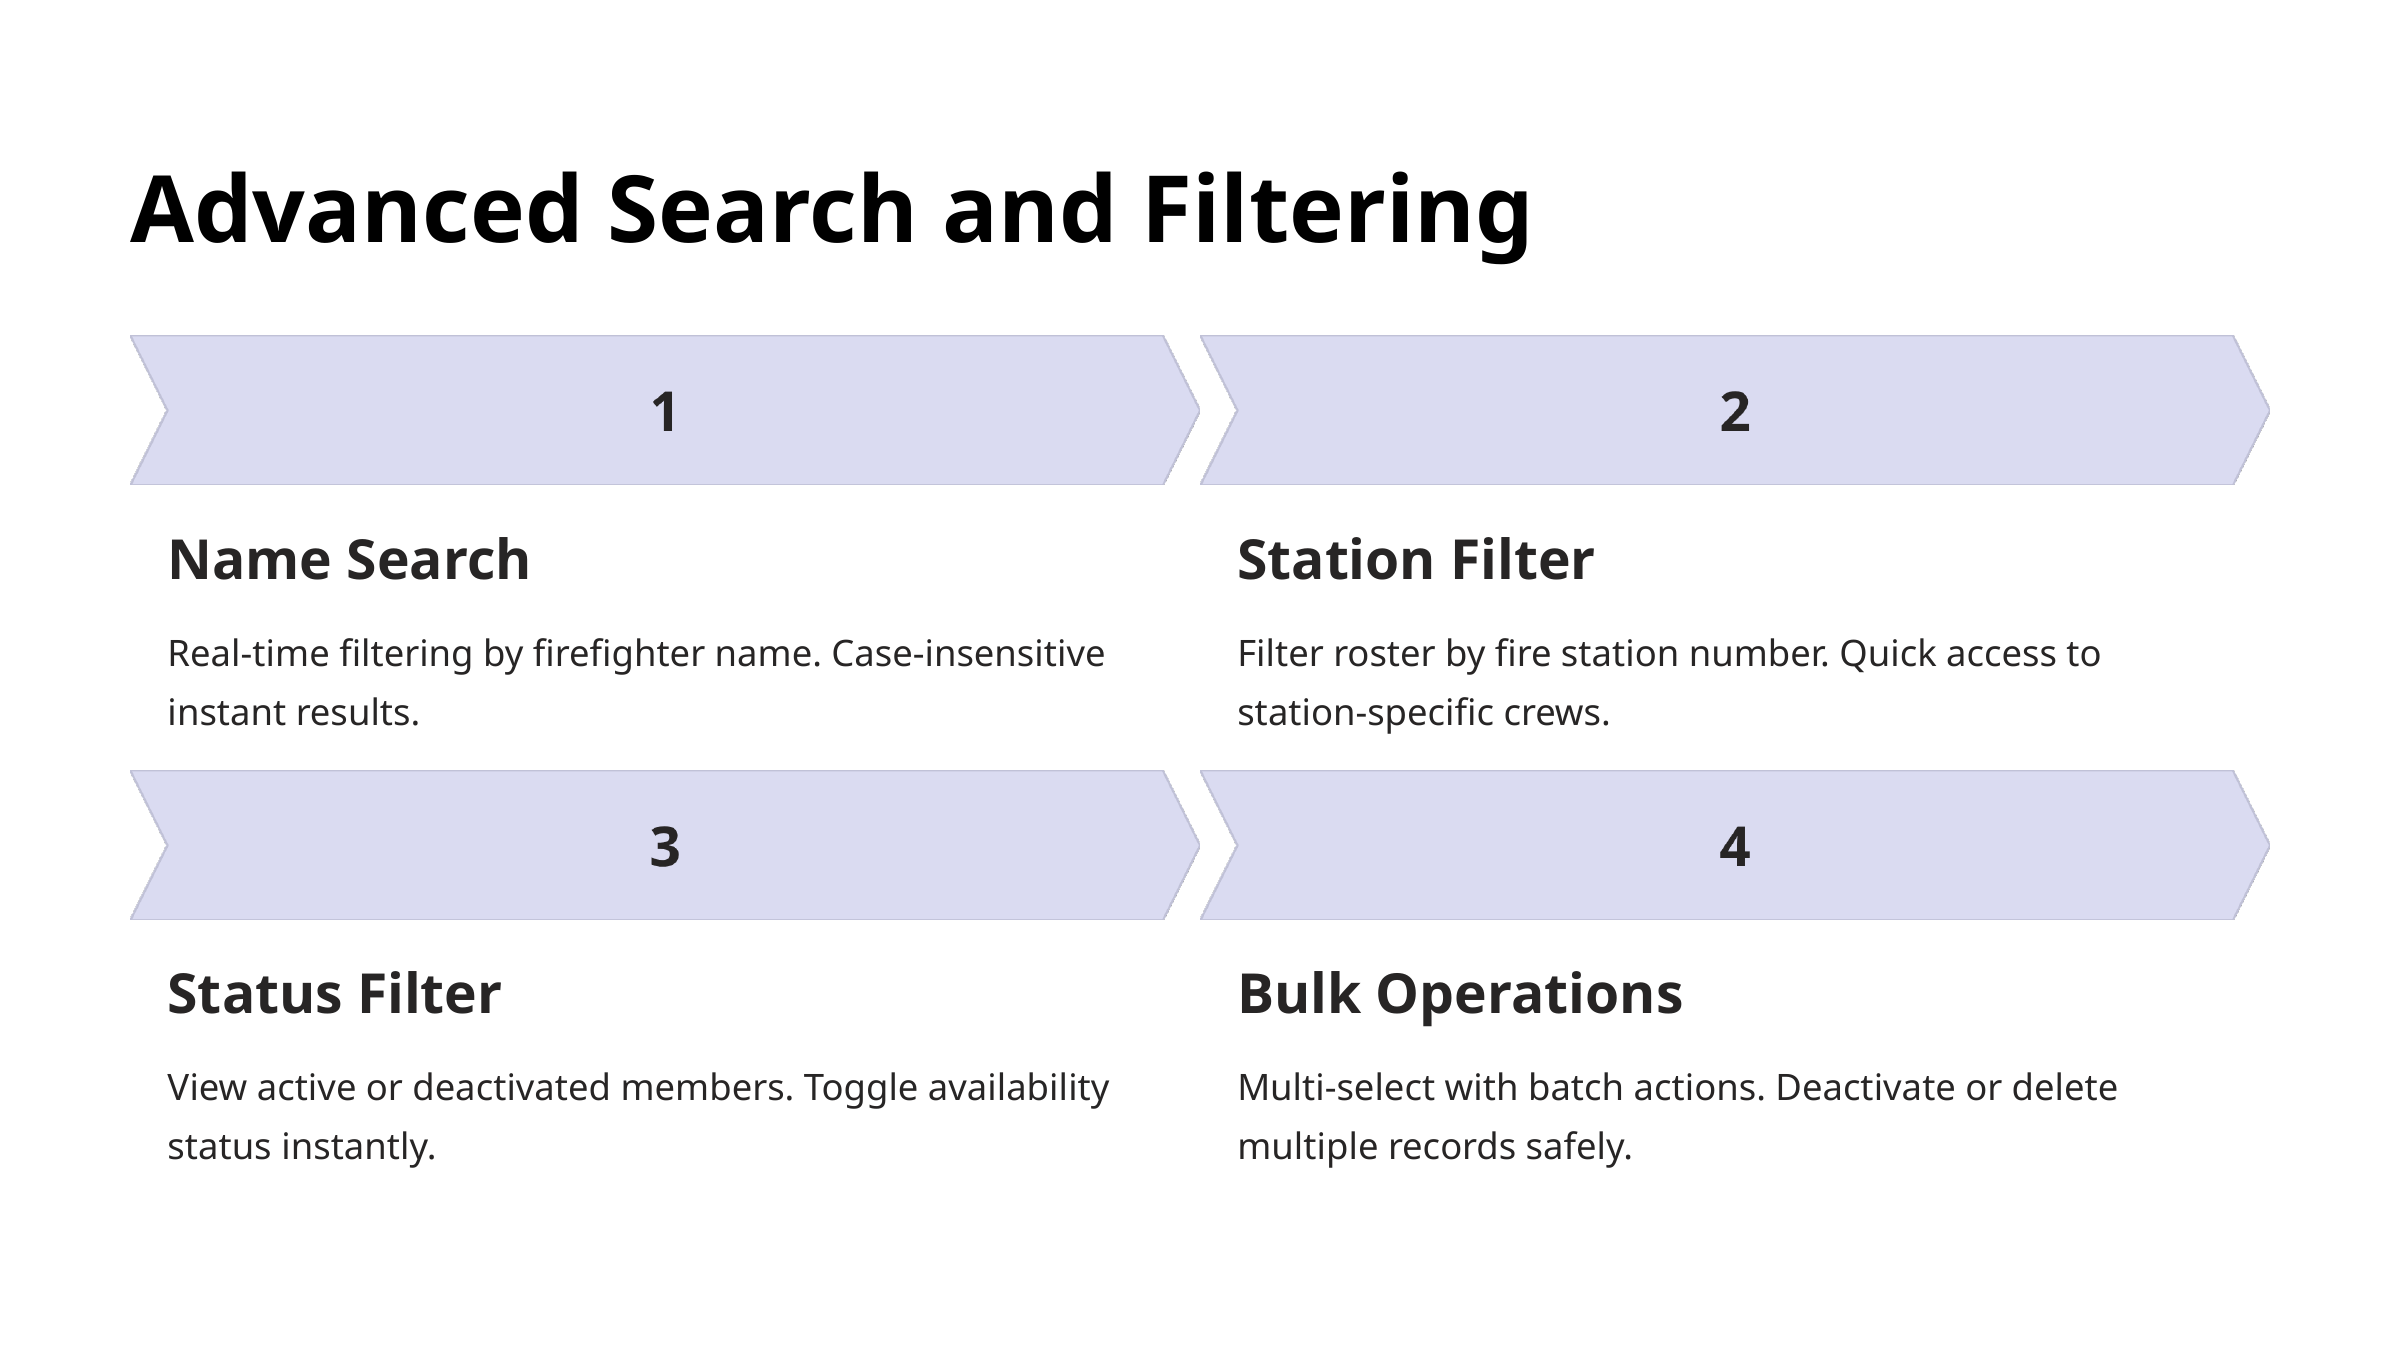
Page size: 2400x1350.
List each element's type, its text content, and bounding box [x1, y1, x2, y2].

text_box Station Filter [1237, 521, 1796, 592]
text_box Name Search [167, 521, 726, 592]
picture [130, 335, 2270, 485]
text_box Bulk Operations [1237, 956, 1796, 1027]
text_box Multi-select with batch actions. Deactivate or delete multiple records safely. [1237, 1048, 2233, 1168]
picture [130, 770, 2270, 920]
text_box Advanced Search and Filtering [130, 145, 1524, 262]
text_box View active or deactivated members. Toggle availability status instantly. [167, 1048, 1163, 1168]
text_box Real-time filtering by firefighter name. Case-insensitive instant results. [167, 613, 1163, 733]
text_box Filter roster by fire station number. Quick access to station-specific crews. [1237, 613, 2233, 733]
text_box Status Filter [167, 956, 726, 1027]
